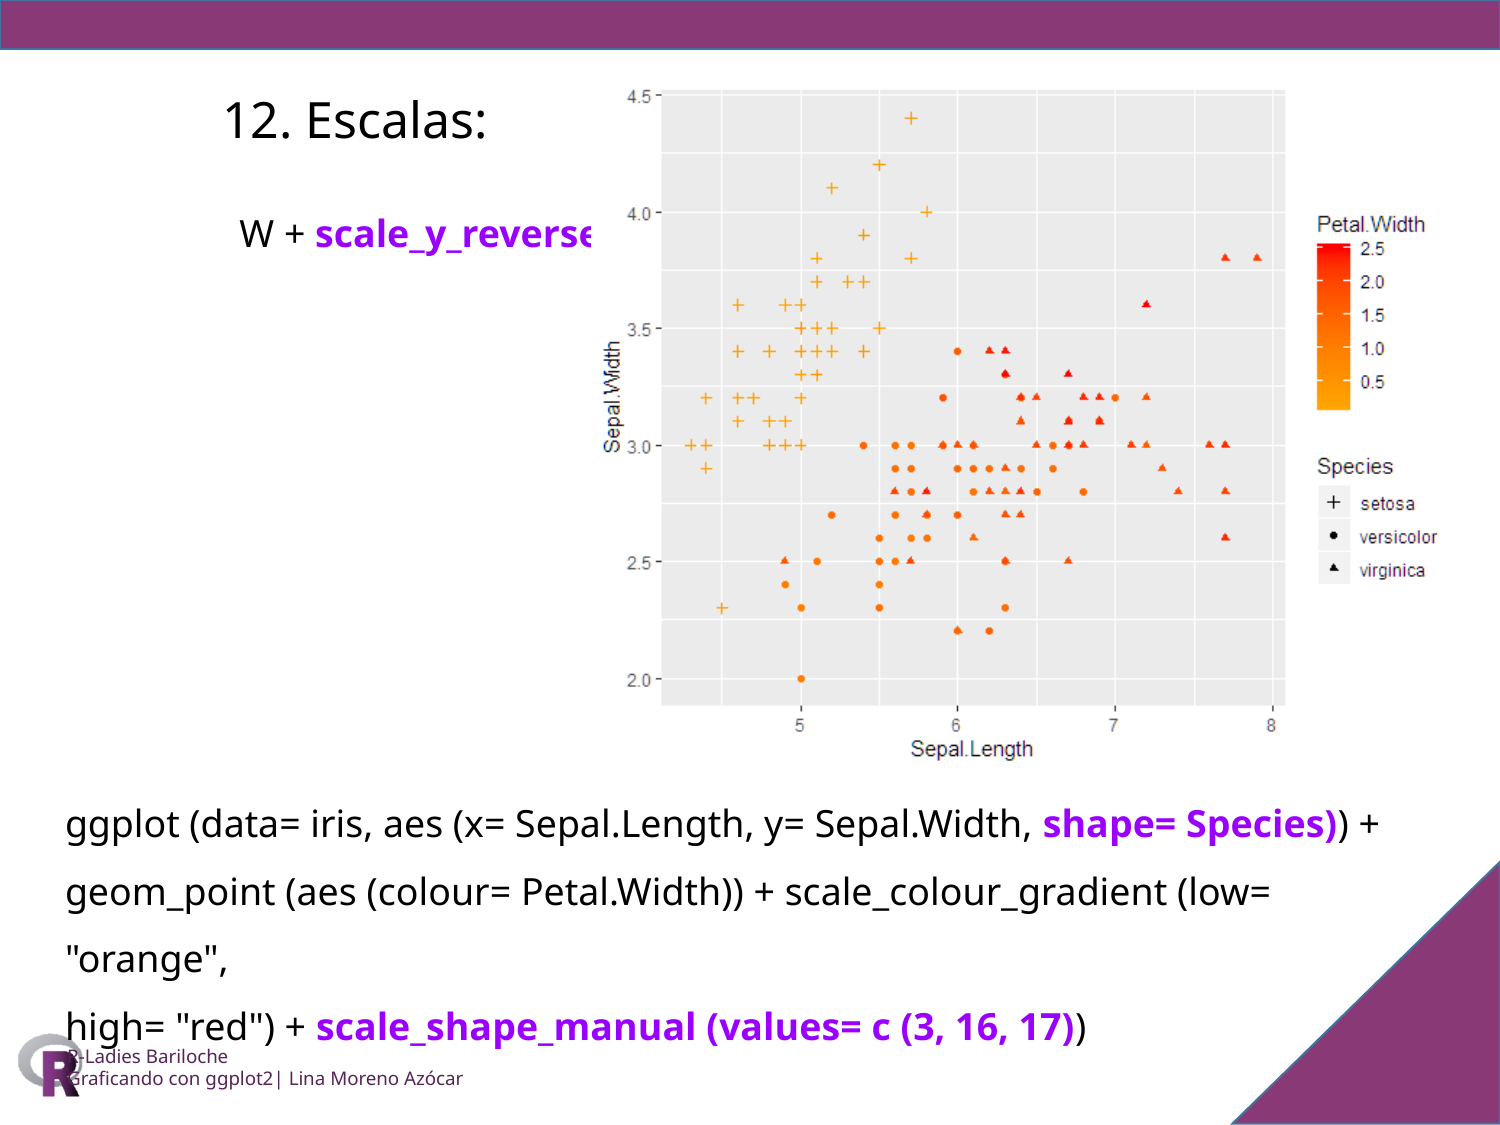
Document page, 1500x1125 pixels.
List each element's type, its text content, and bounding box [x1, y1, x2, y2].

picture [591, 80, 1475, 771]
text_box [0, 0, 1500, 50]
text_box ggplot (data= iris, aes (x= Sepal.Length, y= Sepal.Width, shape= Species)) + geom_point (aes (colour= Petal.Width)) + scale_colour_gradient (low= "orange", high= "red") + scale_shape_manual (values= c (3, 16, 17)) [50, 770, 1459, 1055]
text_box W + scale_y_reverse() [224, 180, 591, 263]
text_box [1230, 860, 1500, 1125]
text_box 12. Escalas: [207, 80, 503, 156]
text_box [10, 1017, 441, 1113]
